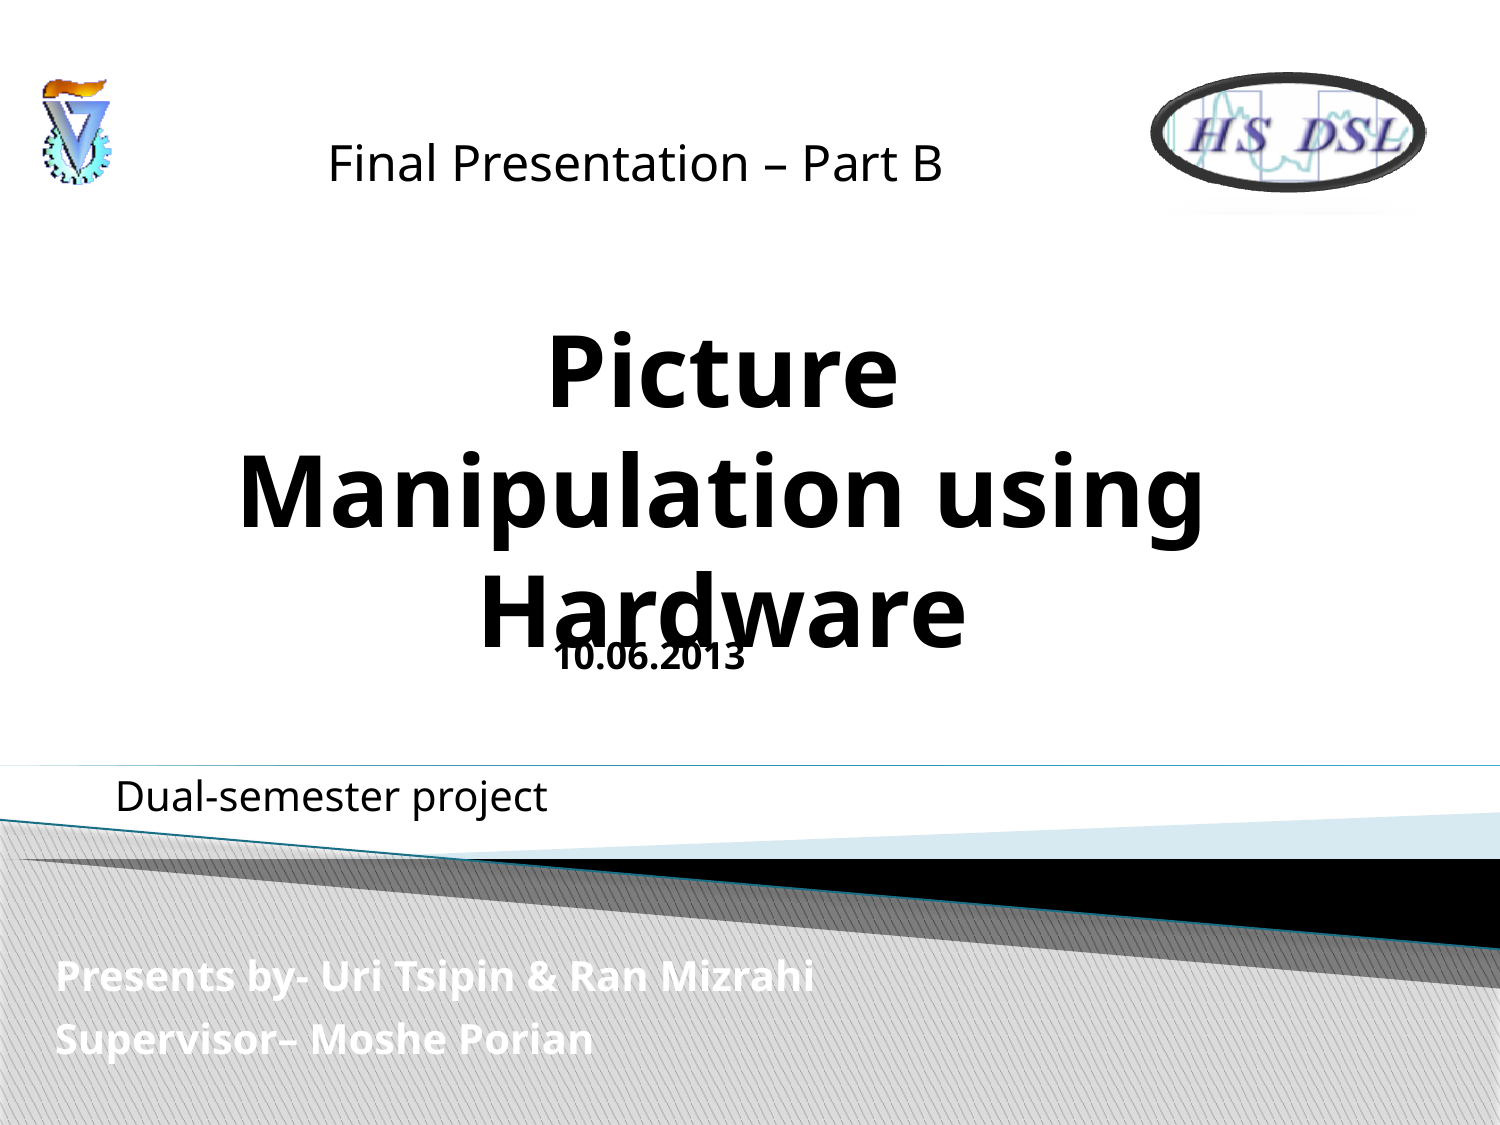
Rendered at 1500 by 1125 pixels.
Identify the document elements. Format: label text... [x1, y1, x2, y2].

text_box 10.06.2013 [537, 624, 811, 685]
text_box Presents by- Uri Tsipin & Ran Mizrahi Supervisor– Moshe Porian [24, 949, 1240, 1098]
text_box Final Presentation – Part B [312, 123, 1088, 259]
picture [40, 77, 113, 188]
text_box Dual-semester project [100, 762, 759, 828]
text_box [1149, 72, 1428, 215]
text_box Picture Manipulation using Hardware [201, 299, 1245, 675]
picture [5, 859, 1500, 989]
